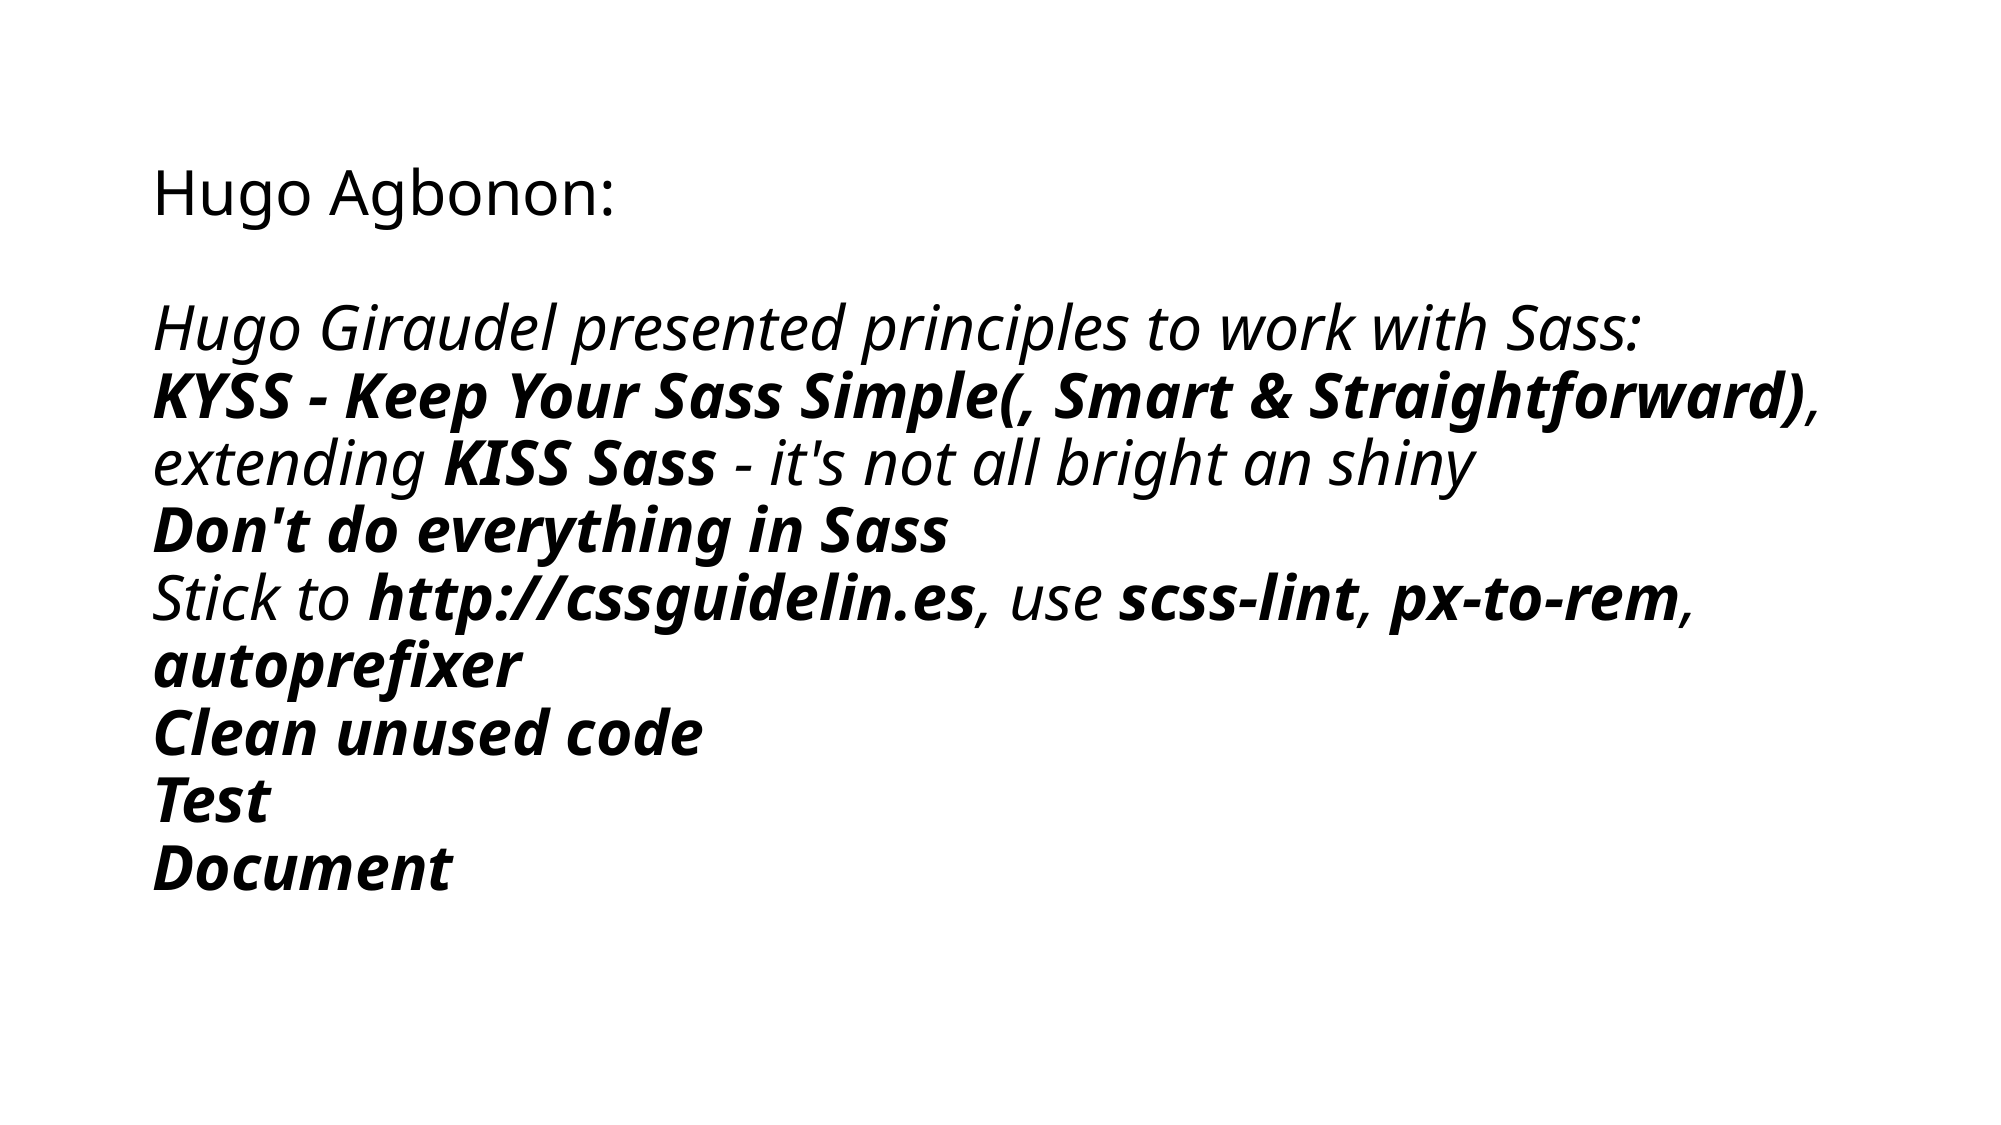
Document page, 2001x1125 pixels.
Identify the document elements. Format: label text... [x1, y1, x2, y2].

title Hugo Agbonon: Hugo Giraudel presented principles to work with Sass: KYSS - Keep Your Sass Simple(, Smart & Straightforward), extending KISS Sass - it's not all bright an shiny Don't do everything in Sass Stick to http://cssguidelin.es, use scss-lint, px-to-rem, autoprefixer Clean unused code Test Document [137, 59, 1863, 1006]
